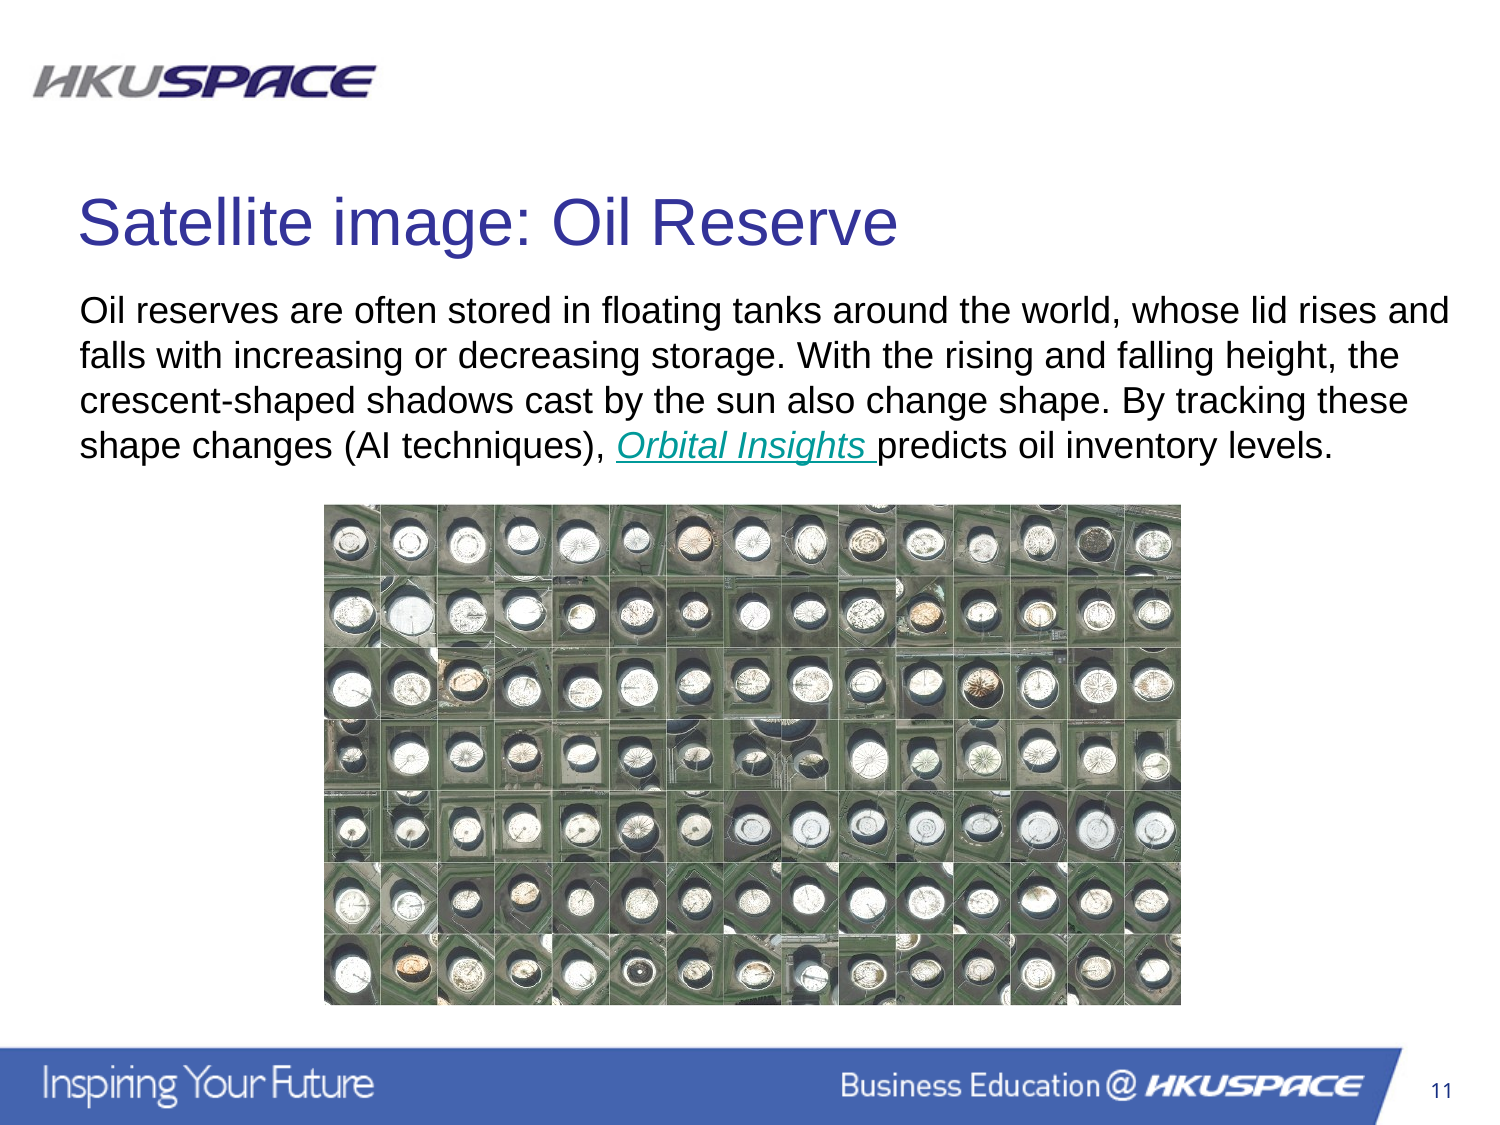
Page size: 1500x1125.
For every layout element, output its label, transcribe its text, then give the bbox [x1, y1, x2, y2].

text_box Oil reserves are often stored in floating tanks around the world, whose lid rises and falls with increasing or decreasing storage. With the rising and falling height, the crescent-shaped shadows cast by the sun also change shape. By tracking these shape changes (AI techniques), Orbital Insights predicts oil inventory levels. [64, 278, 1483, 1047]
slide_number 11 [1415, 1070, 1499, 1125]
title Satellite image: Oil Reserve [62, 101, 1388, 266]
picture [0, 0, 1500, 1125]
